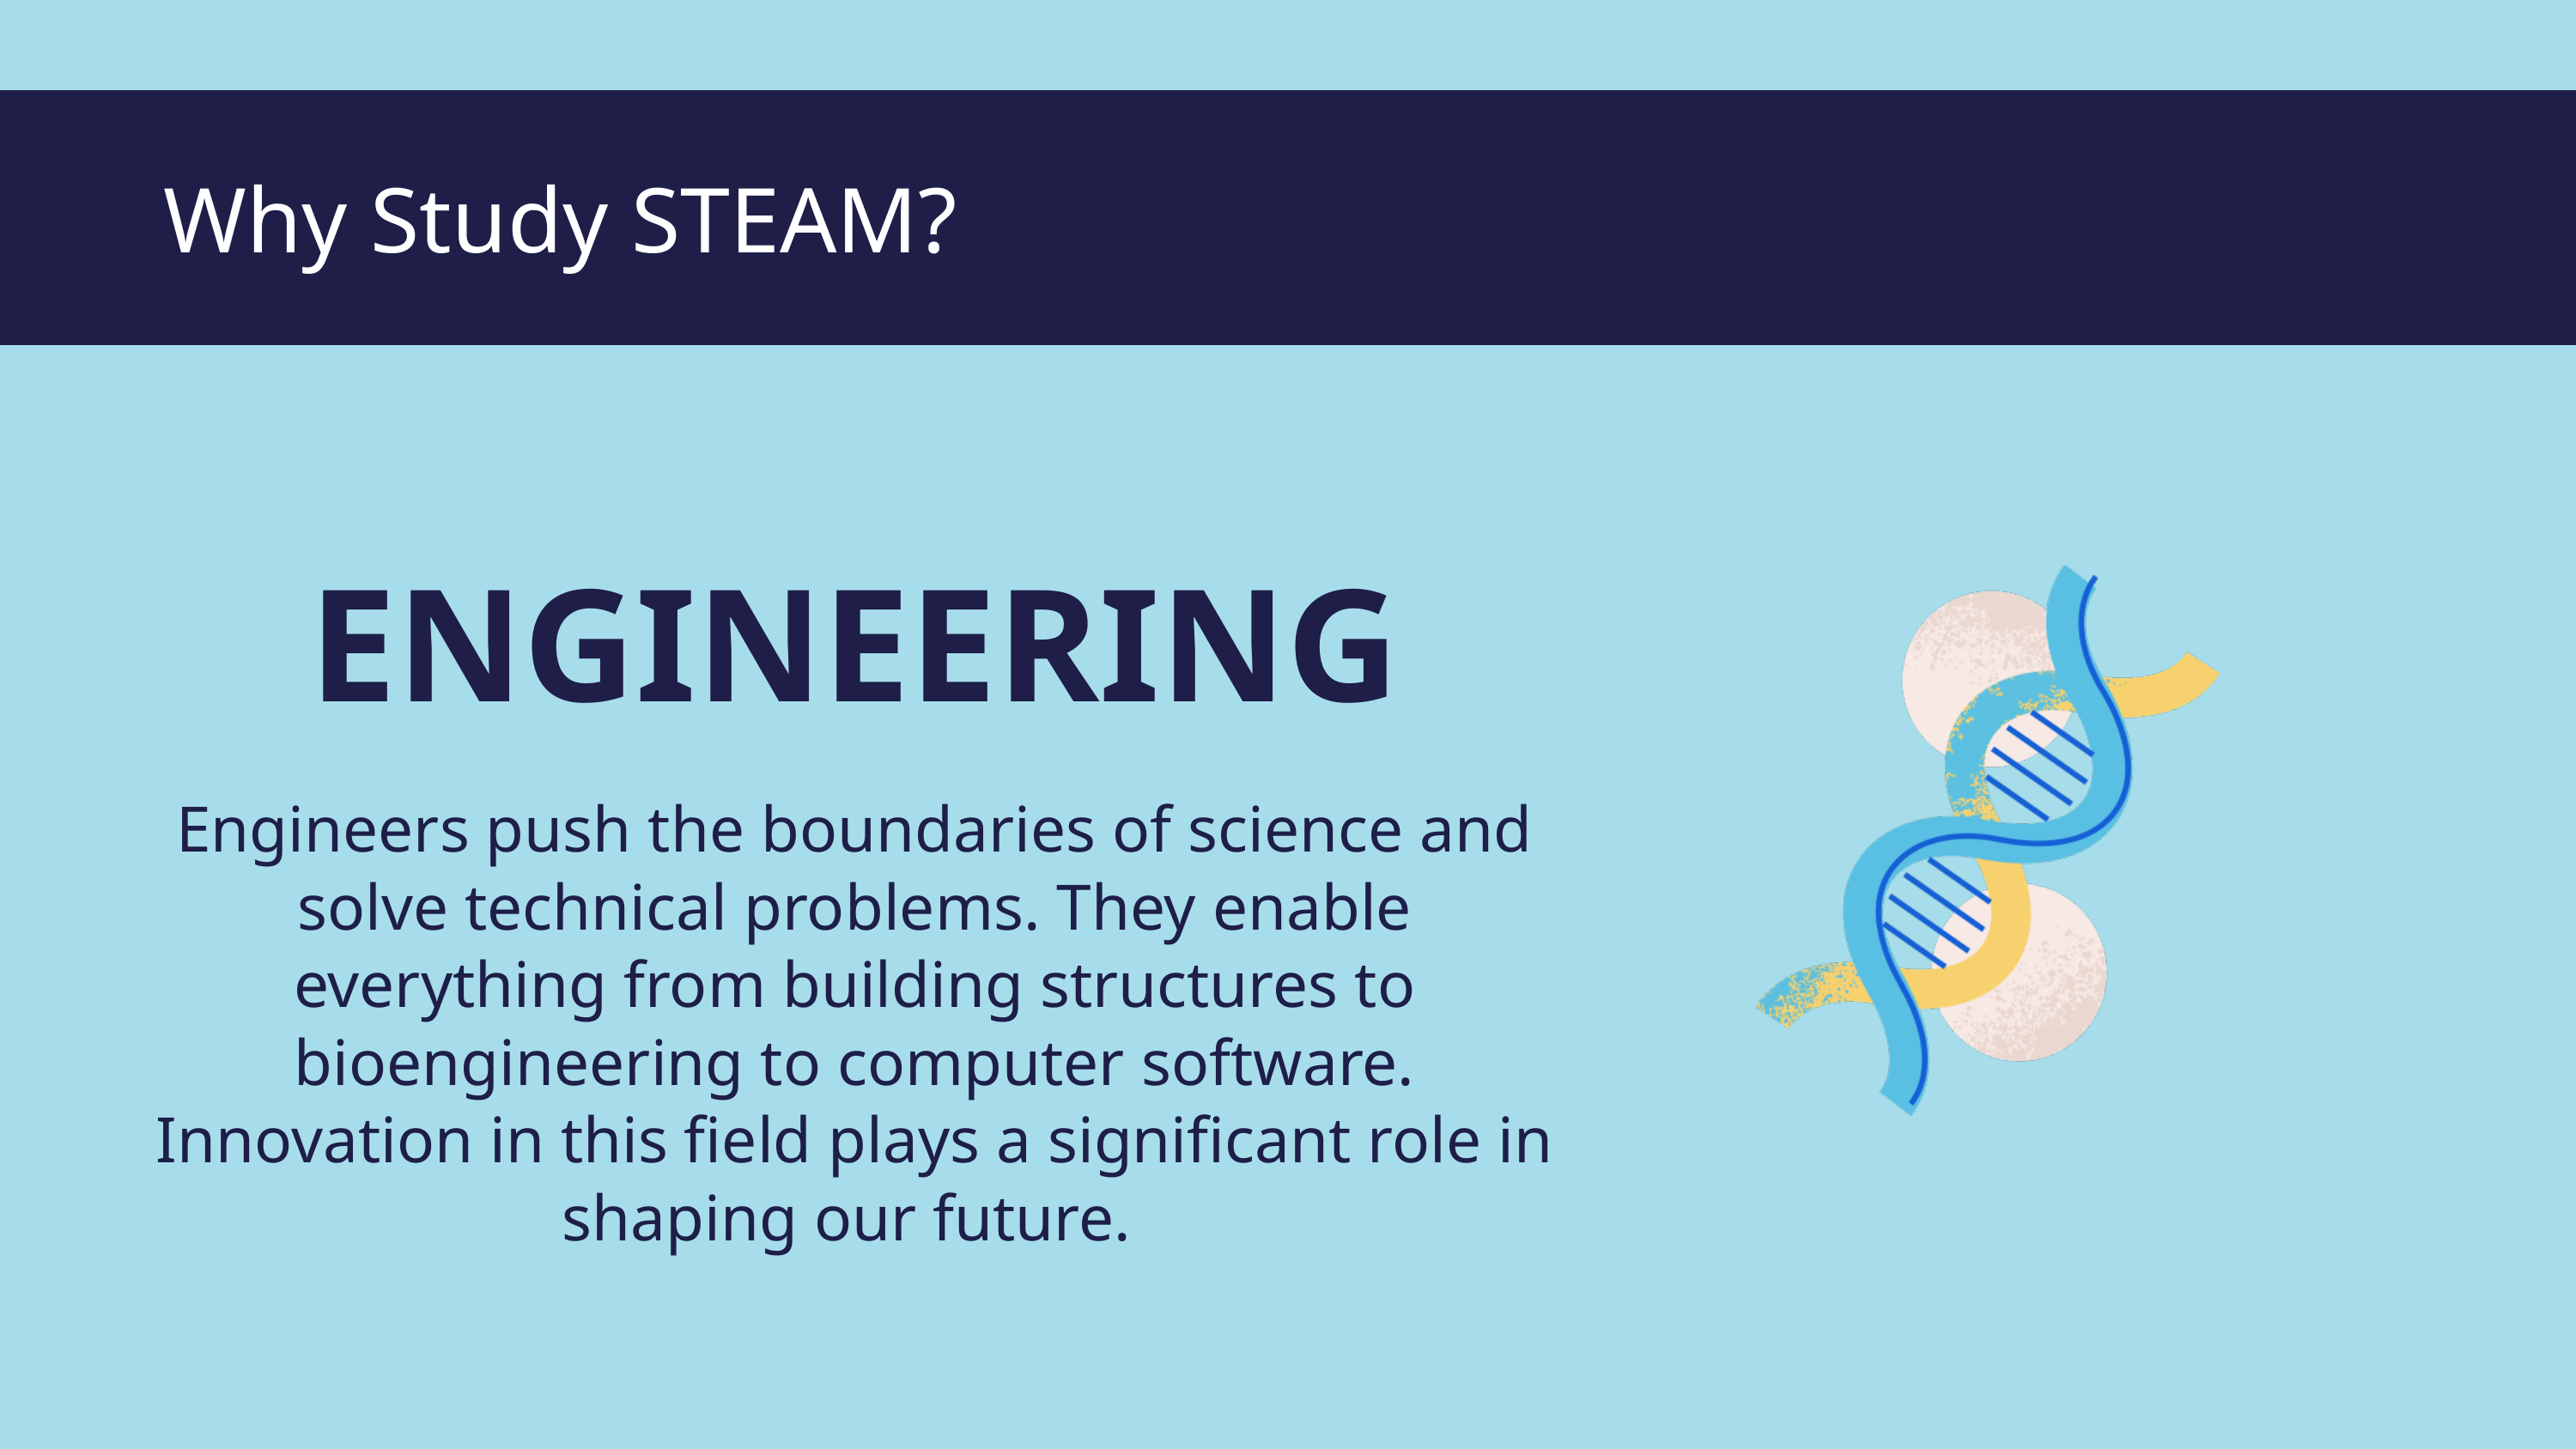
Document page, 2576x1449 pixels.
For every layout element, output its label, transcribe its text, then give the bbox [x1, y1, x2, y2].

text_box Engineers push the boundaries of science and solve technical problems. They enable everything from building structures to bioengineering to computer software. Innovation in this field plays a significant role in shaping our future. [153, 787, 1558, 1253]
text_box ENGINEERING [293, 515, 1417, 733]
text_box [0, 89, 2576, 346]
text_box [1756, 565, 2221, 1116]
